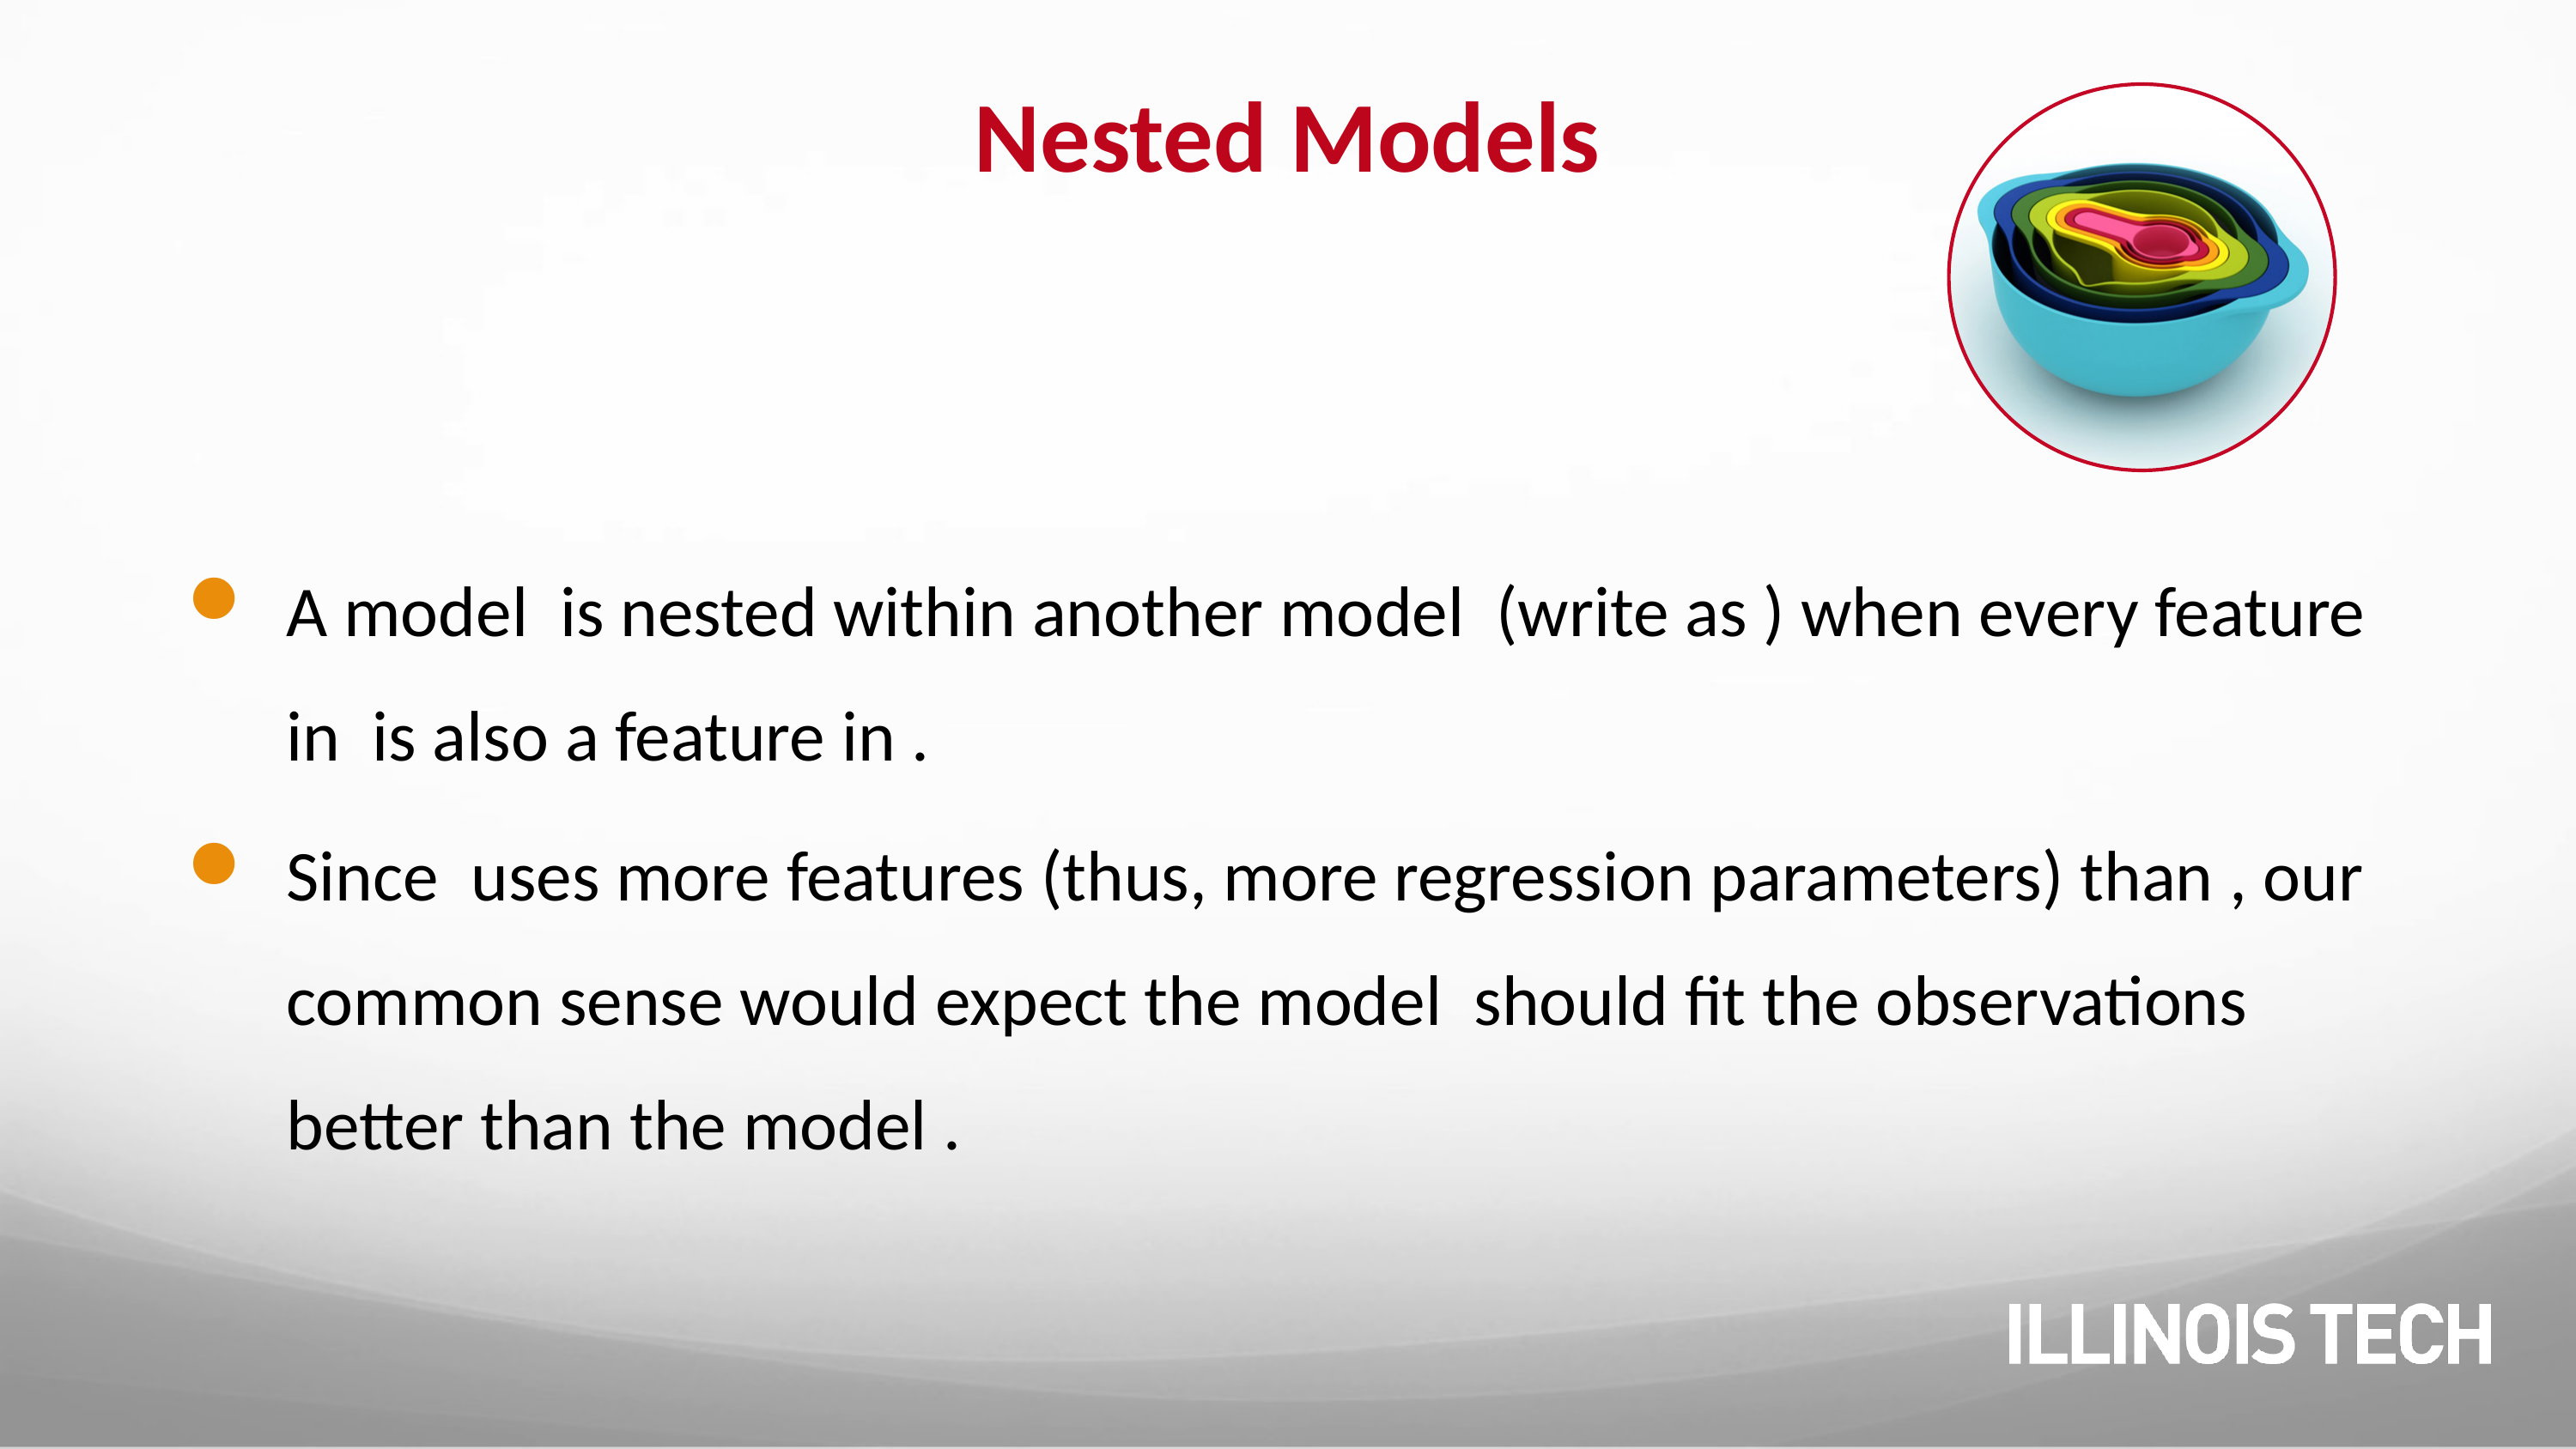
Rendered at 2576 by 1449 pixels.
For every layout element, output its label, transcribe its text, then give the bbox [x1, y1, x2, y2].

picture [0, 0, 2576, 1449]
text_box [1947, 82, 2337, 473]
title Nested Models [155, 22, 2421, 241]
